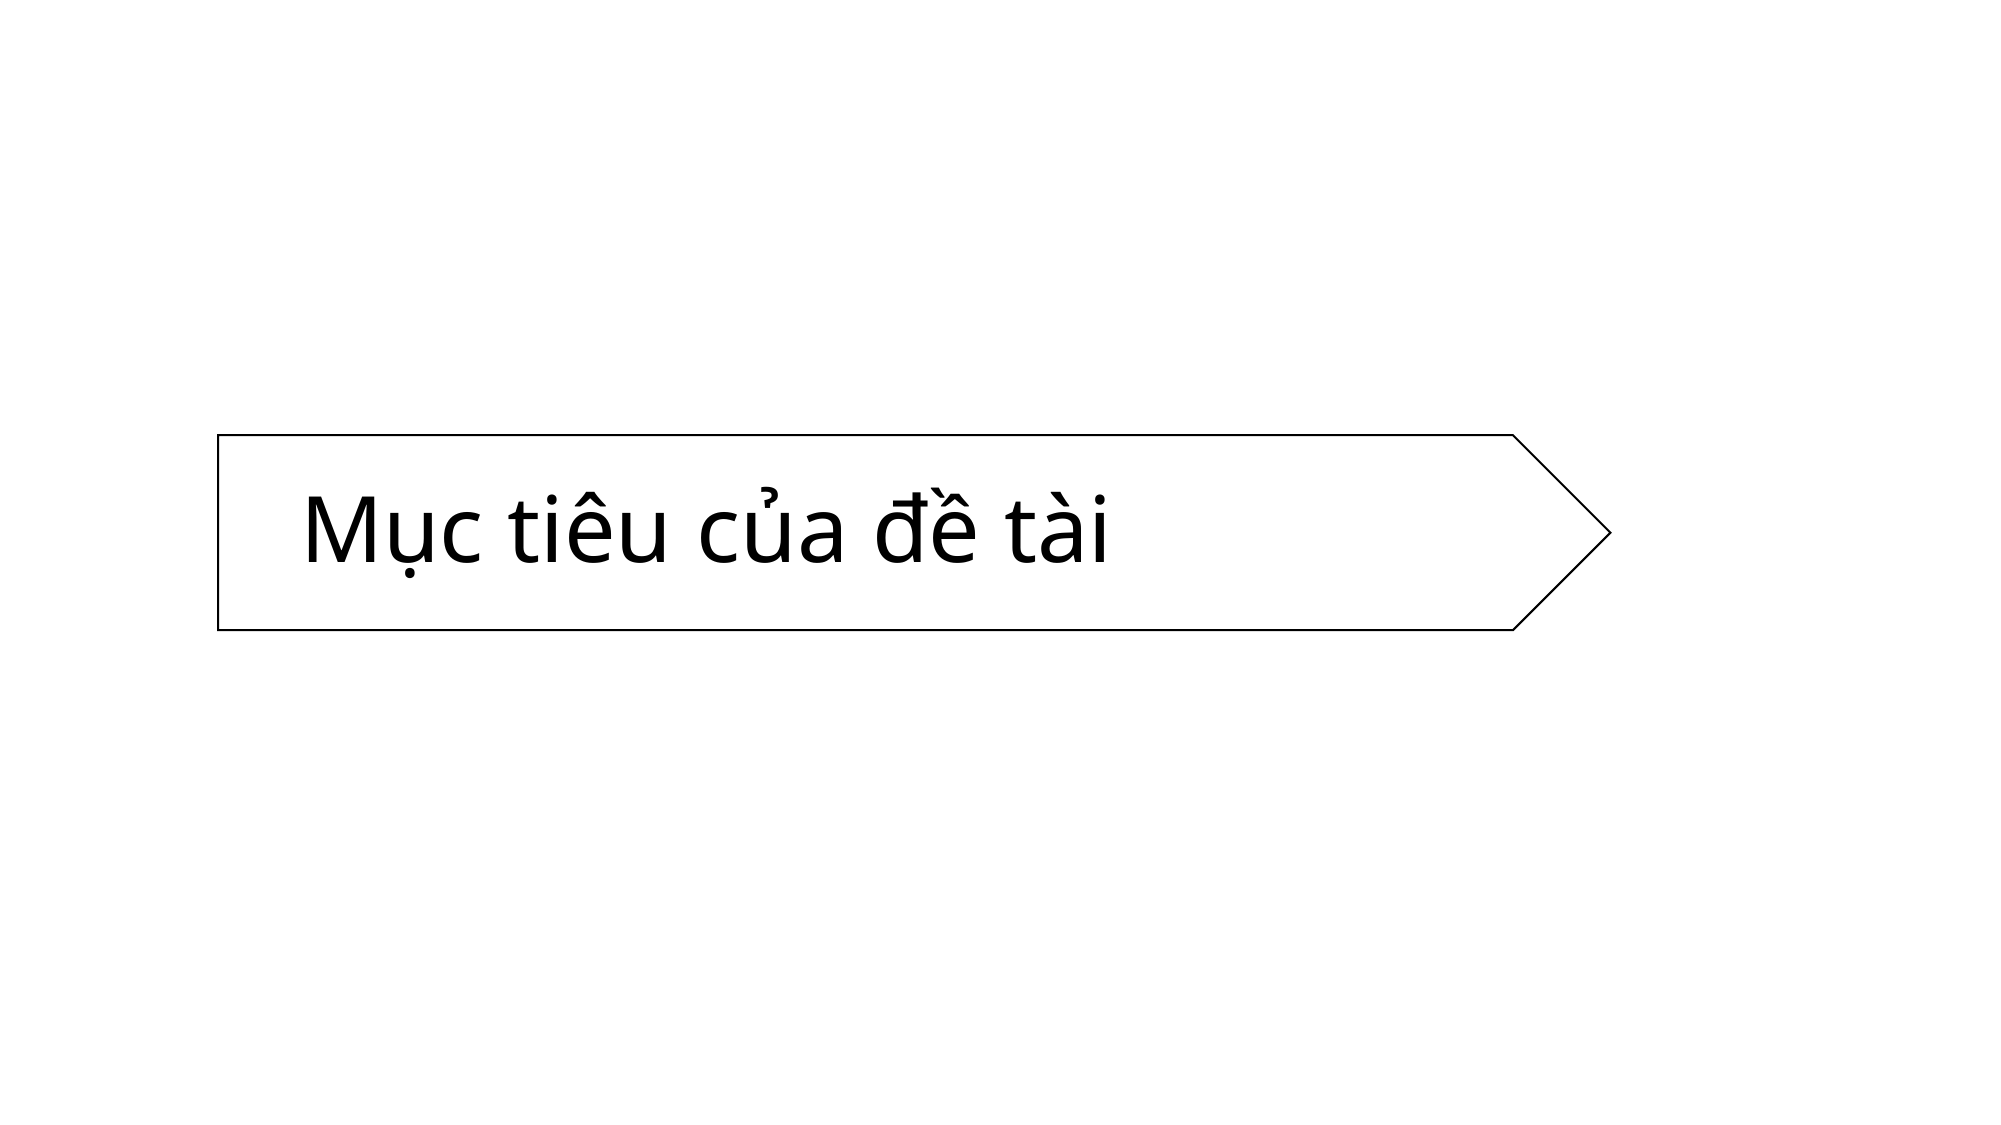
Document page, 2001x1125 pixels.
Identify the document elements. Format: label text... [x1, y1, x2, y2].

title Mục tiêu của đề tài [285, 424, 1812, 642]
text_box [217, 434, 1612, 632]
